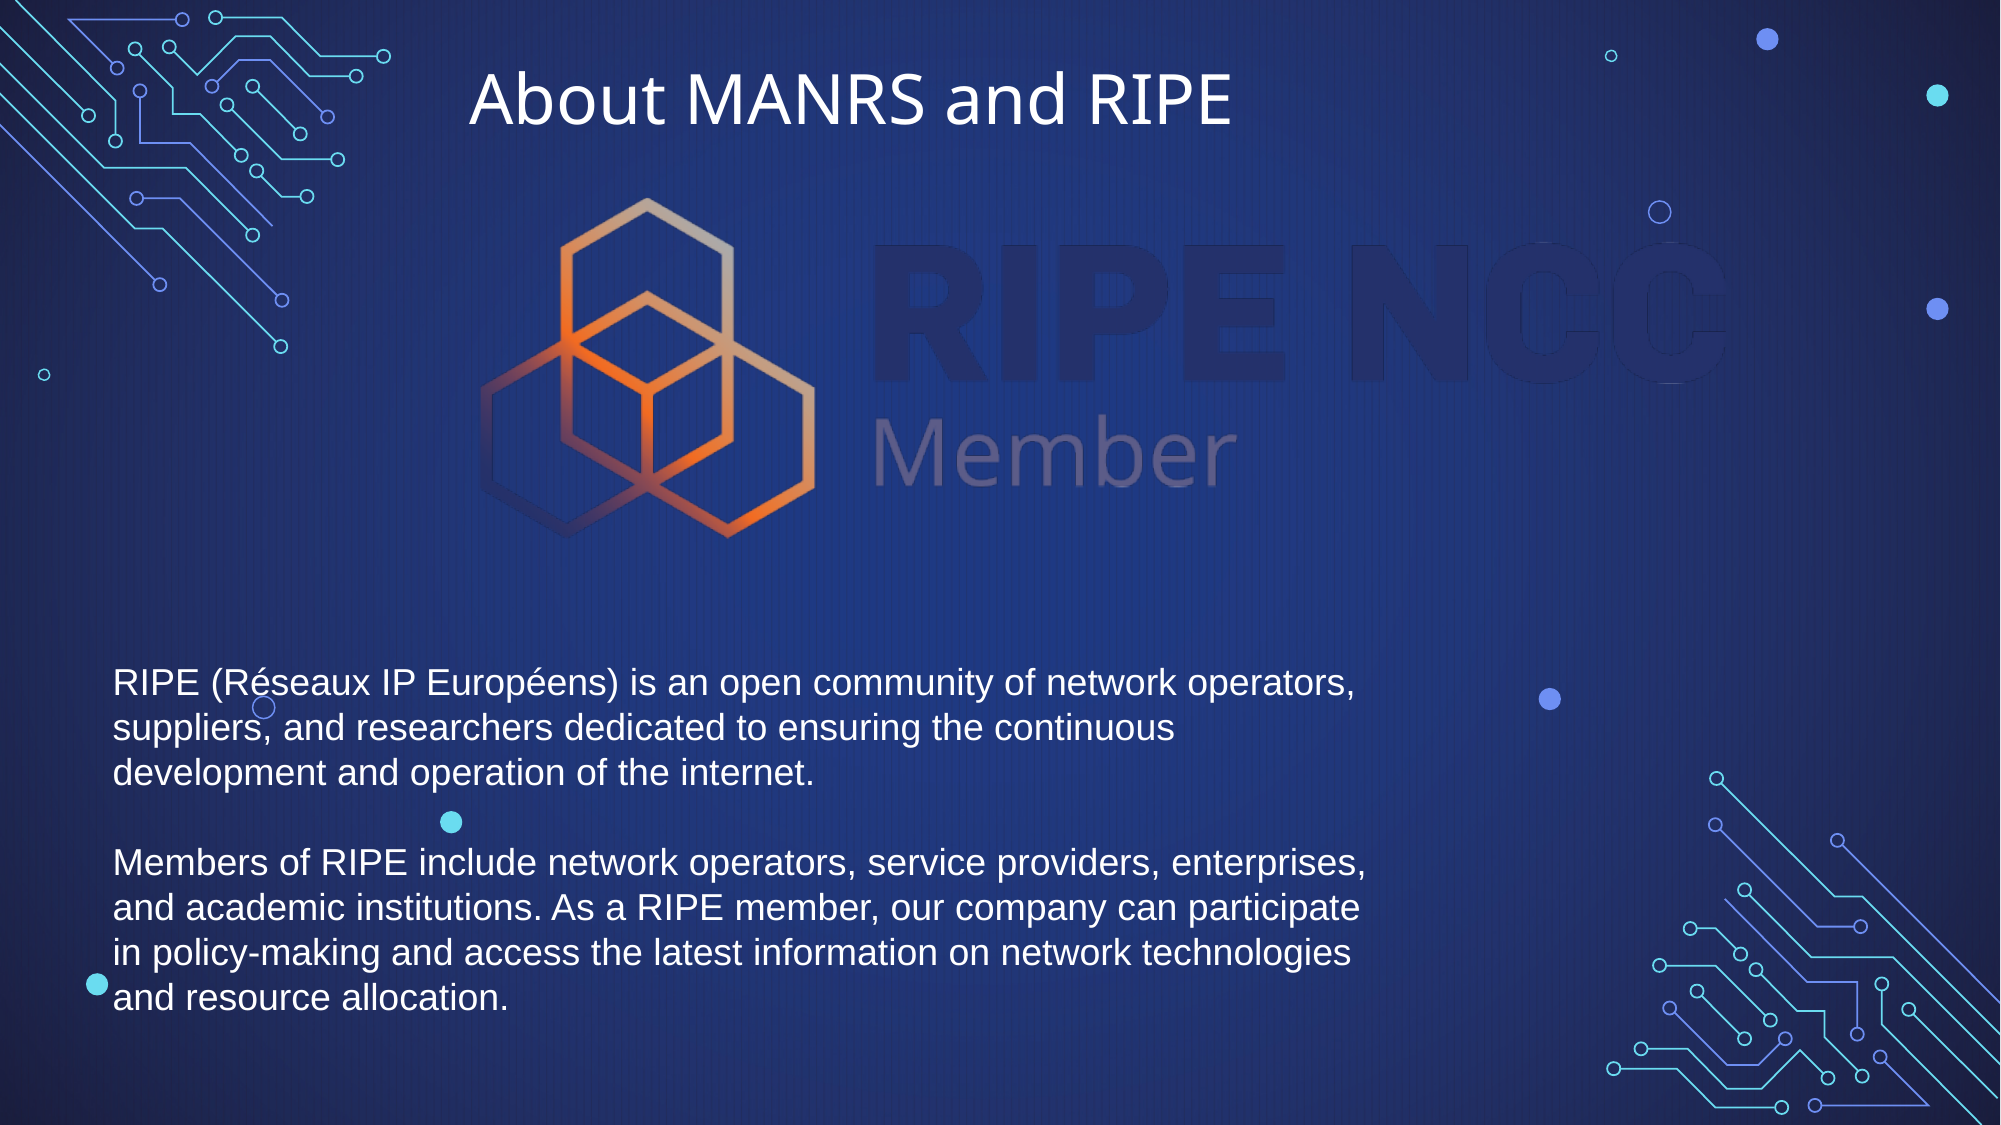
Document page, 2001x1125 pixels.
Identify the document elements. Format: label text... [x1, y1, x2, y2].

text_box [1606, 771, 2000, 1125]
title About MANRS and RIPE [434, 35, 1271, 159]
text_box [1538, 687, 1561, 711]
picture [0, 0, 2001, 1125]
text_box RIPE (Réseaux IP Européens) is an open community of network operators, suppliers, and researchers dedicated to ensuring the continuous development and operation of the internet. Members of RIPE include network operators, service providers, enterprises, and academic institutions. As a RIPE member, our company can participate in policy-making and access the latest information on network technologies and resource allocation. [98, 650, 1407, 1026]
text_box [0, 0, 391, 354]
